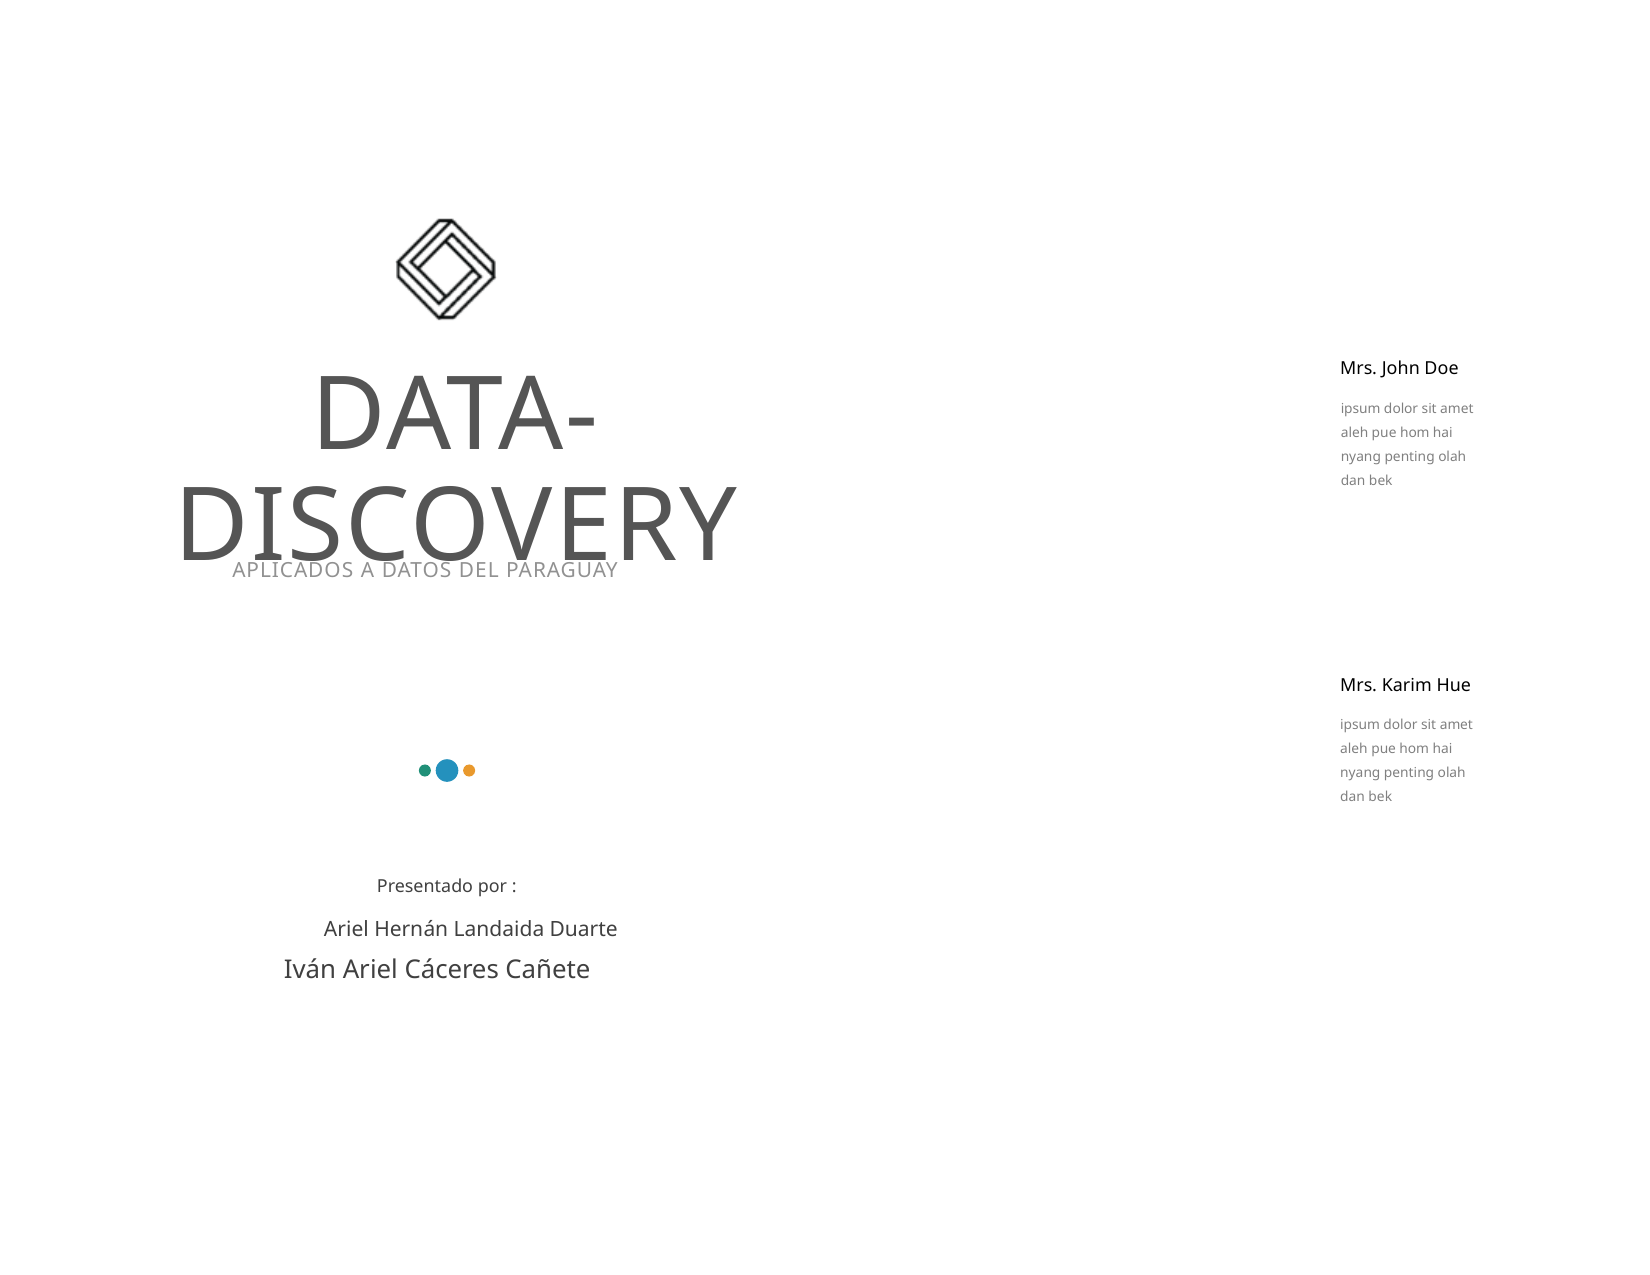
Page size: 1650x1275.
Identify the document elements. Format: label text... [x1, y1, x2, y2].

text_box data-discovery [56, 376, 856, 568]
text_box Presentado por : [289, 860, 605, 900]
text_box Aplicados a datos del paraguay [214, 568, 636, 607]
picture [395, 213, 499, 331]
text_box [435, 759, 459, 782]
text_box Ariel Hernán Landaida Duarte [284, 903, 622, 953]
picture [918, 0, 1650, 1275]
text_box [418, 764, 431, 777]
text_box [463, 764, 476, 777]
text_box Iván Ariel Cáceres Cañete [257, 943, 595, 993]
